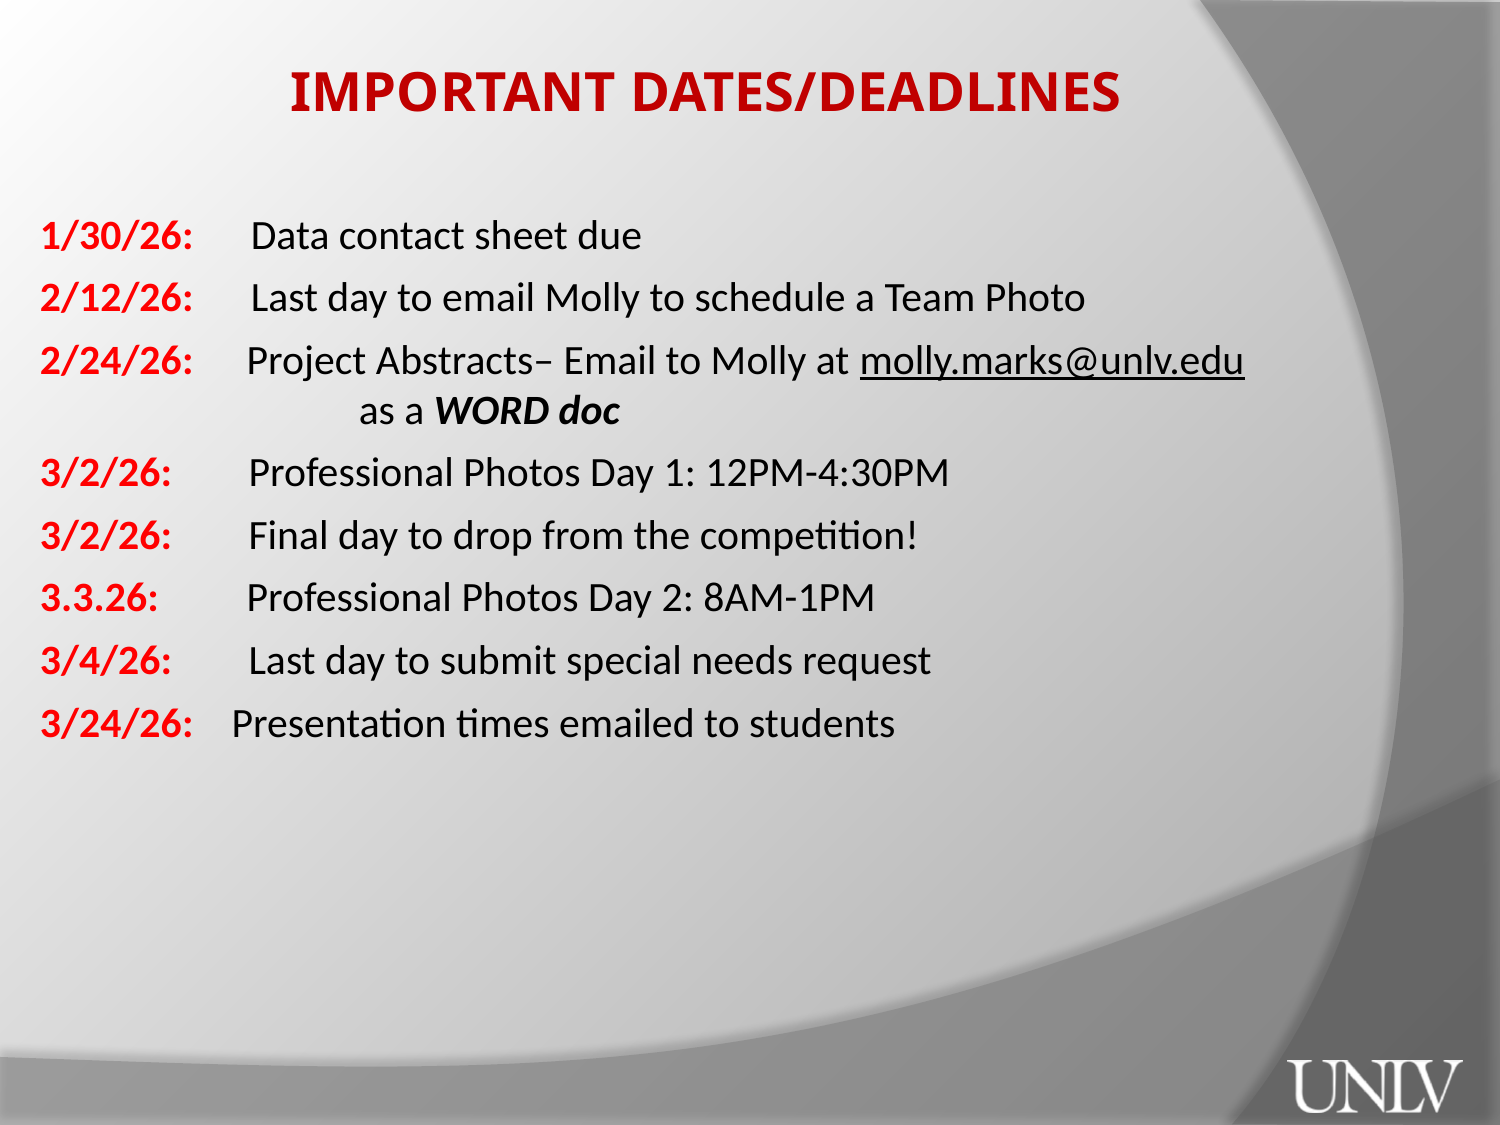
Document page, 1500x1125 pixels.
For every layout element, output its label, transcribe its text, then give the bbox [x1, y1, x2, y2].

picture [1287, 1060, 1463, 1113]
text_box IMPORTANT DATES/DEADLINES [38, 49, 1376, 130]
text_box 1/30/26: Data contact sheet due 2/12/26: Last day to email Molly to schedule a Team Photo 2/24/26: Project Abstracts– Email to Molly at molly.marks@unlv.edu as a WORD doc 3/2/26: Professional Photos Day 1: 12PM-4:30PM 3/2/26: Final day to drop from the competition! 3.3.26: Professional Photos Day 2: 8AM-1PM 3/4/26: Last day to submit special needs request 3/24/26: Presentation times emailed to students [24, 200, 1475, 868]
